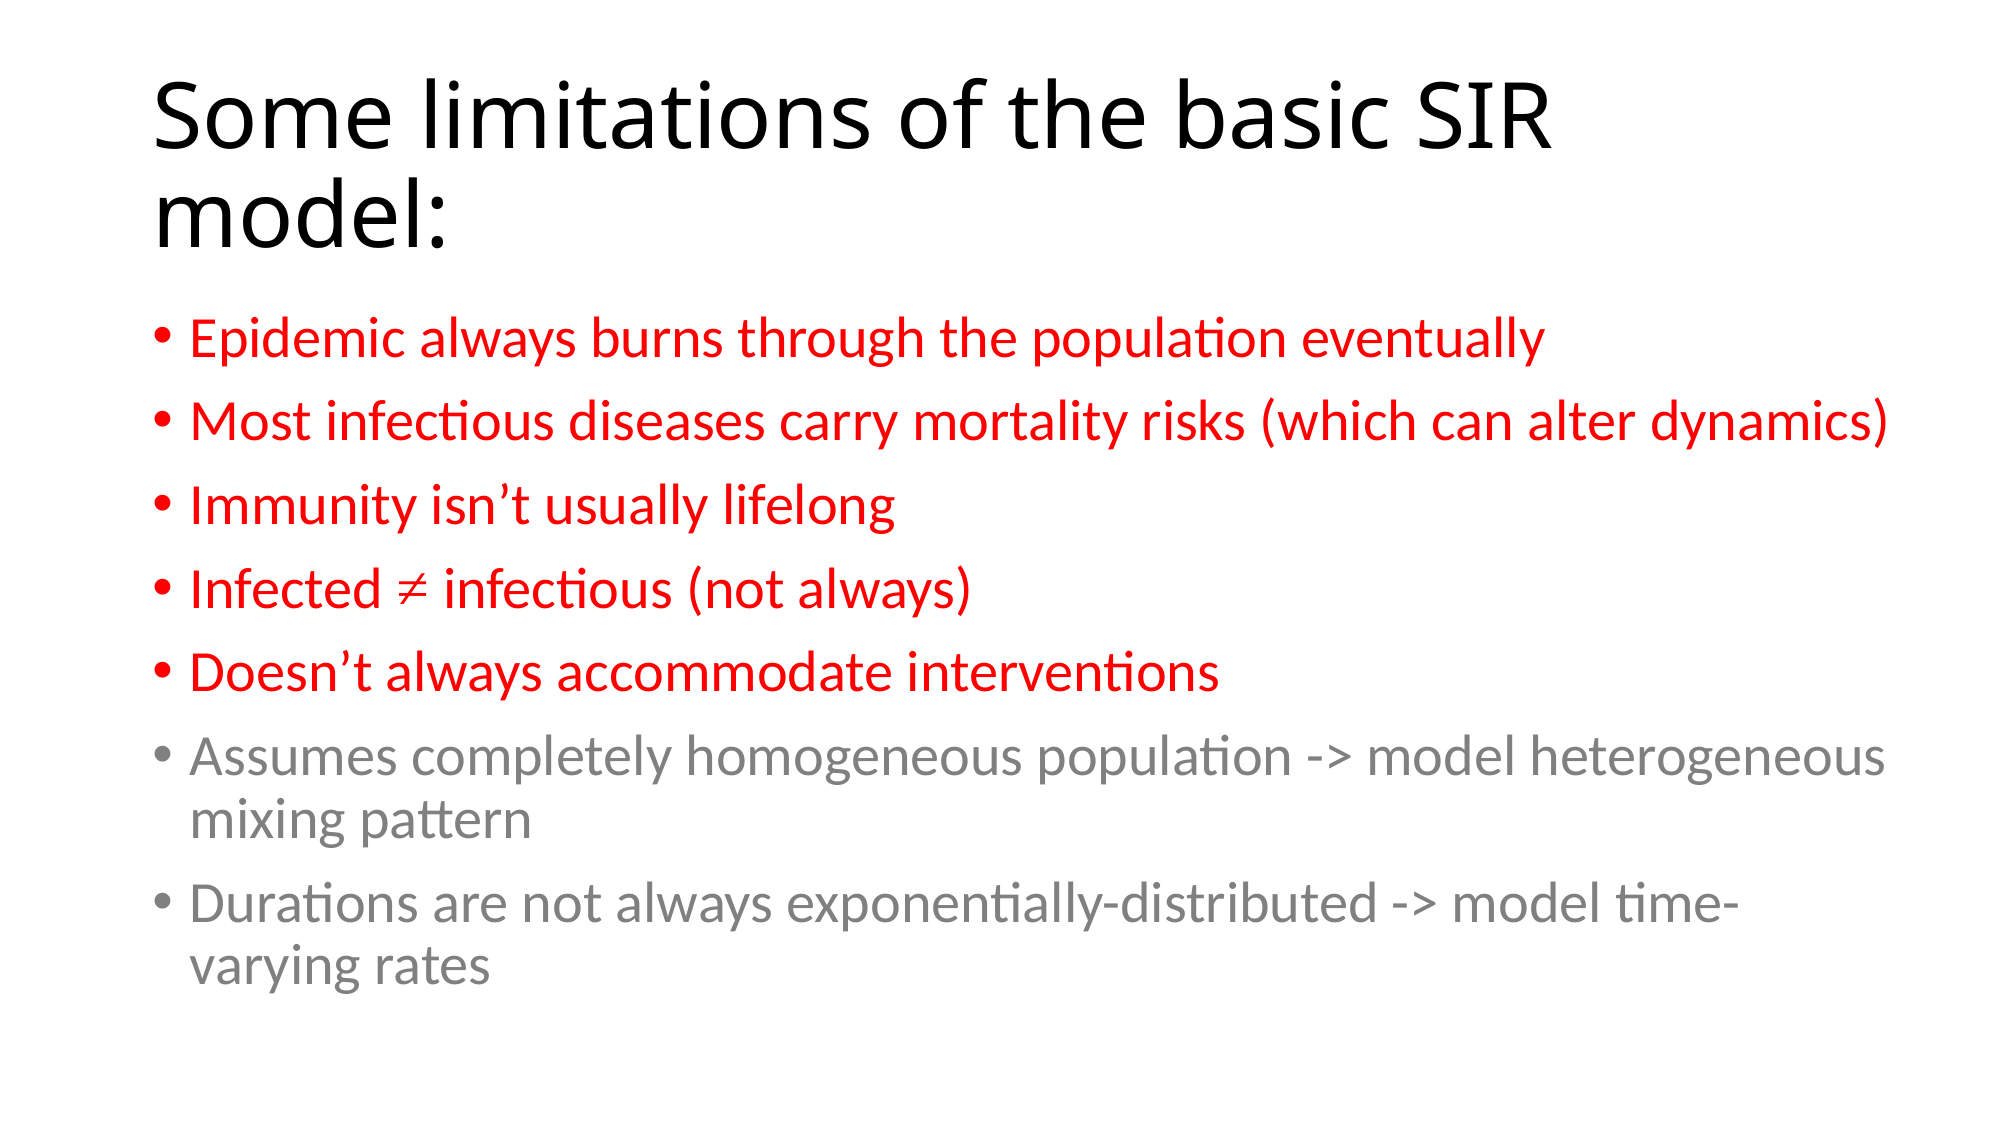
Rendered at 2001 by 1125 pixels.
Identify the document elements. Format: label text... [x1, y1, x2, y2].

title Some limitations of the basic SIR model: [137, 59, 1863, 278]
list Epidemic always burns through the population eventually Most infectious diseases carry mortality risks (which can alter dynamics) Immunity isn’t usually lifelong Infected ≠ infectious (not always) Doesn’t always accommodate interventions Assumes completely homogeneous population -> model heterogeneous mixing pattern Durations are not always exponentially-distributed -> model time-varying rates [137, 299, 1907, 1014]
